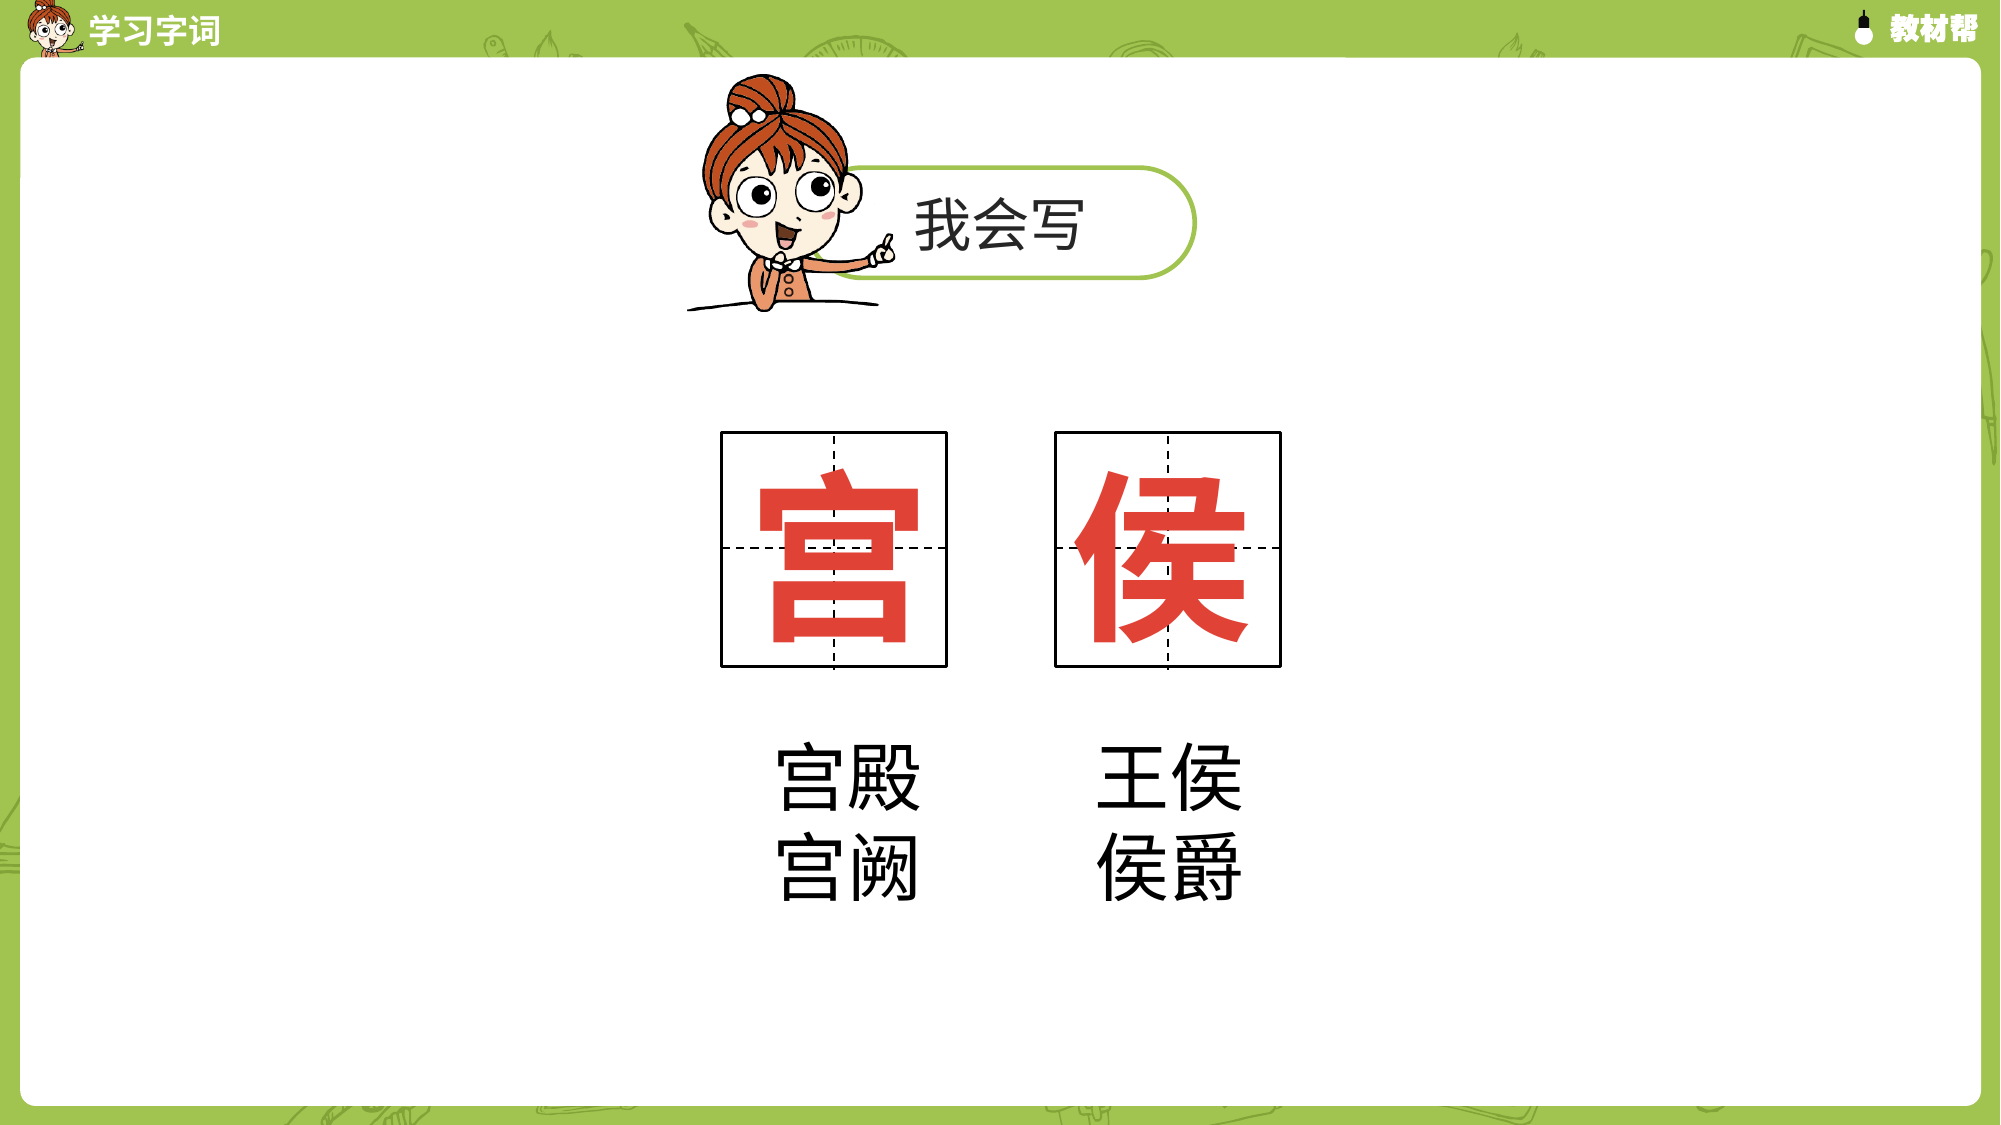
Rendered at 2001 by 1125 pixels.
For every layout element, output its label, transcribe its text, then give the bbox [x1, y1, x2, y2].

picture [661, 74, 962, 313]
text_box 王侯侯爵 [1054, 723, 1284, 919]
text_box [1054, 432, 1281, 670]
picture [23, 0, 84, 63]
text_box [721, 432, 947, 670]
text_box 宫殿 宫阙 [732, 723, 962, 919]
text_box 我会写 [962, 167, 1195, 278]
